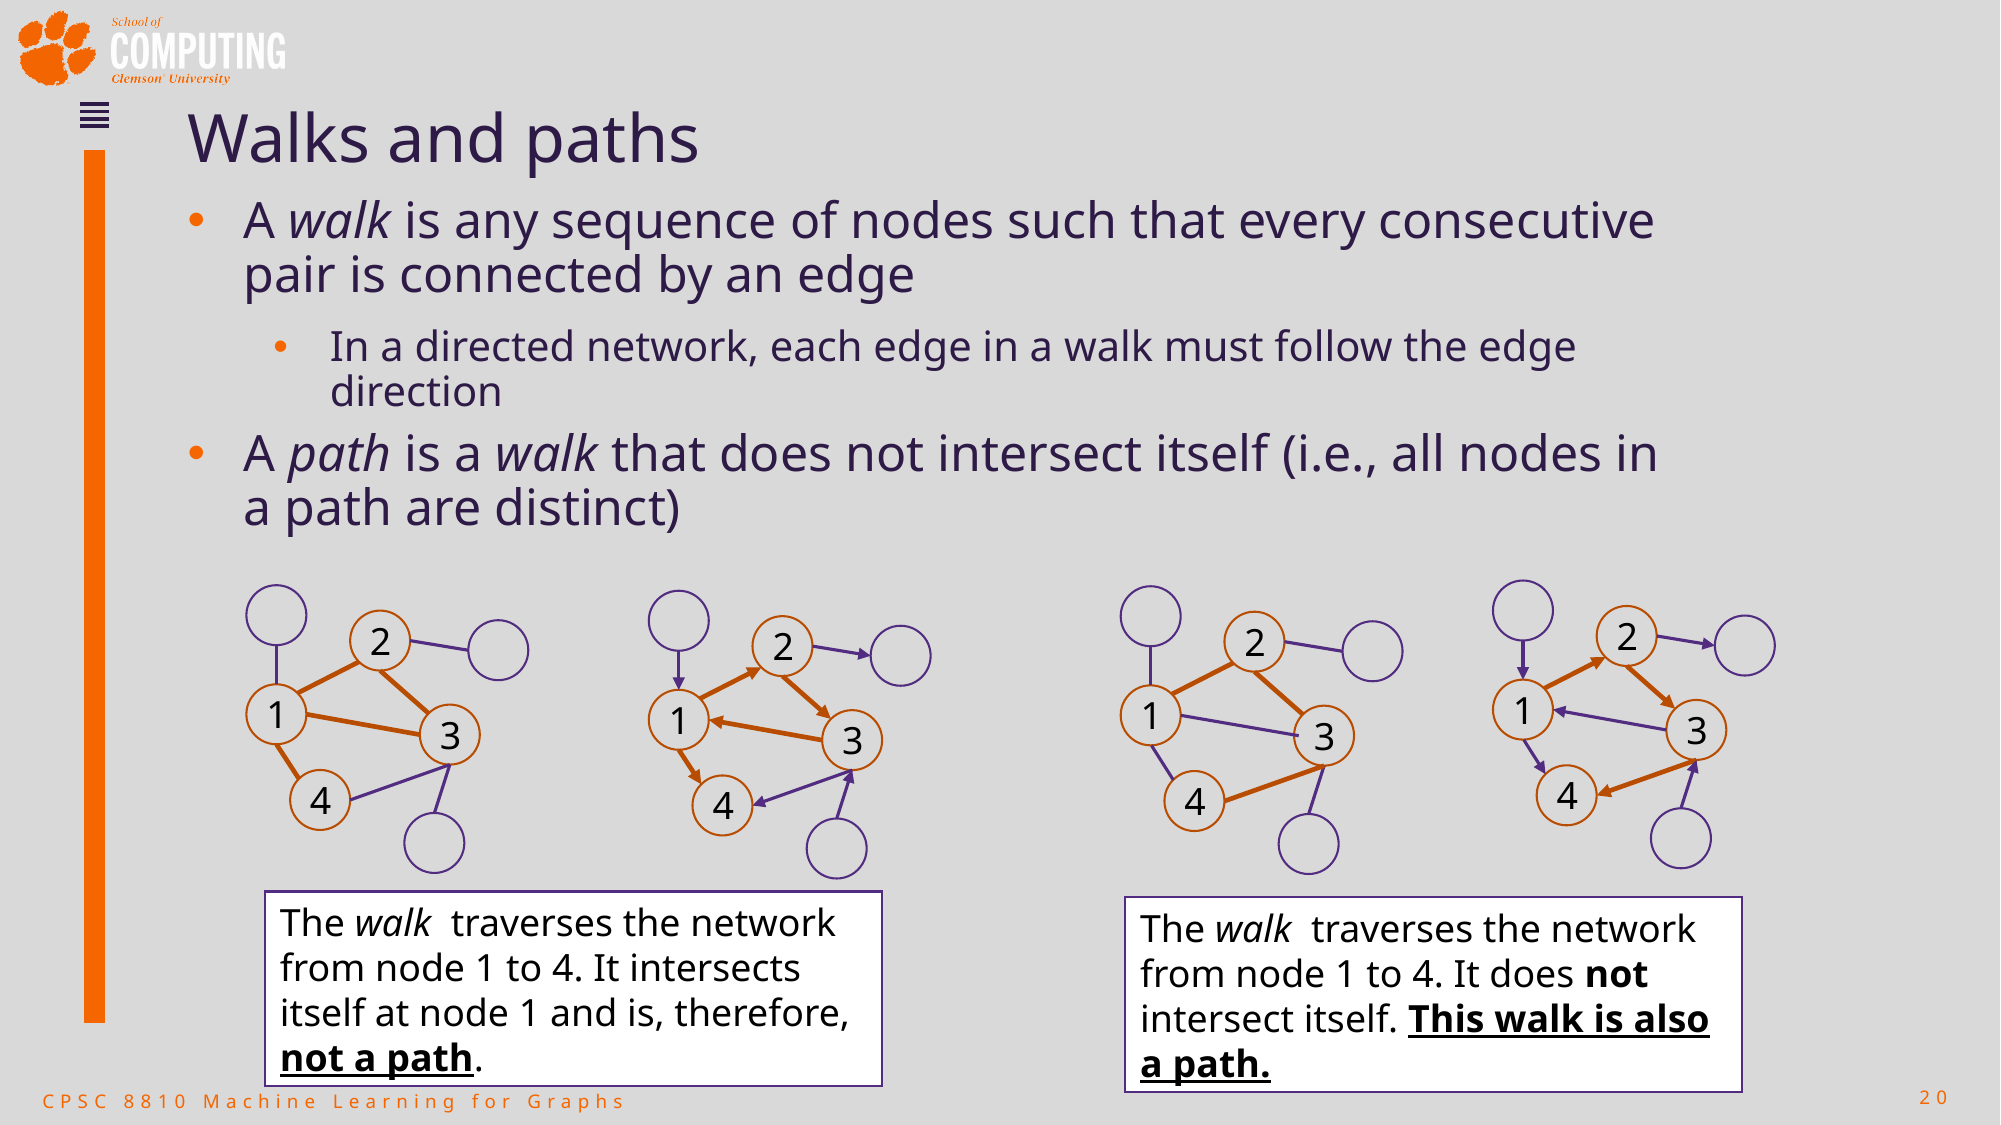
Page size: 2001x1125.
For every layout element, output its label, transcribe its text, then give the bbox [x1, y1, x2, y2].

title Walks and paths [187, 104, 1913, 178]
list A walk is any sequence of nodes such that every consecutive pair is connected by an edge In a directed network, each edge in a walk must follow the edge direction A path is a walk that does not intersect itself (i.e., all nodes in a path are distinct) [187, 195, 1681, 540]
picture [18, 10, 285, 86]
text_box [246, 585, 931, 1089]
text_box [1120, 580, 1775, 1095]
